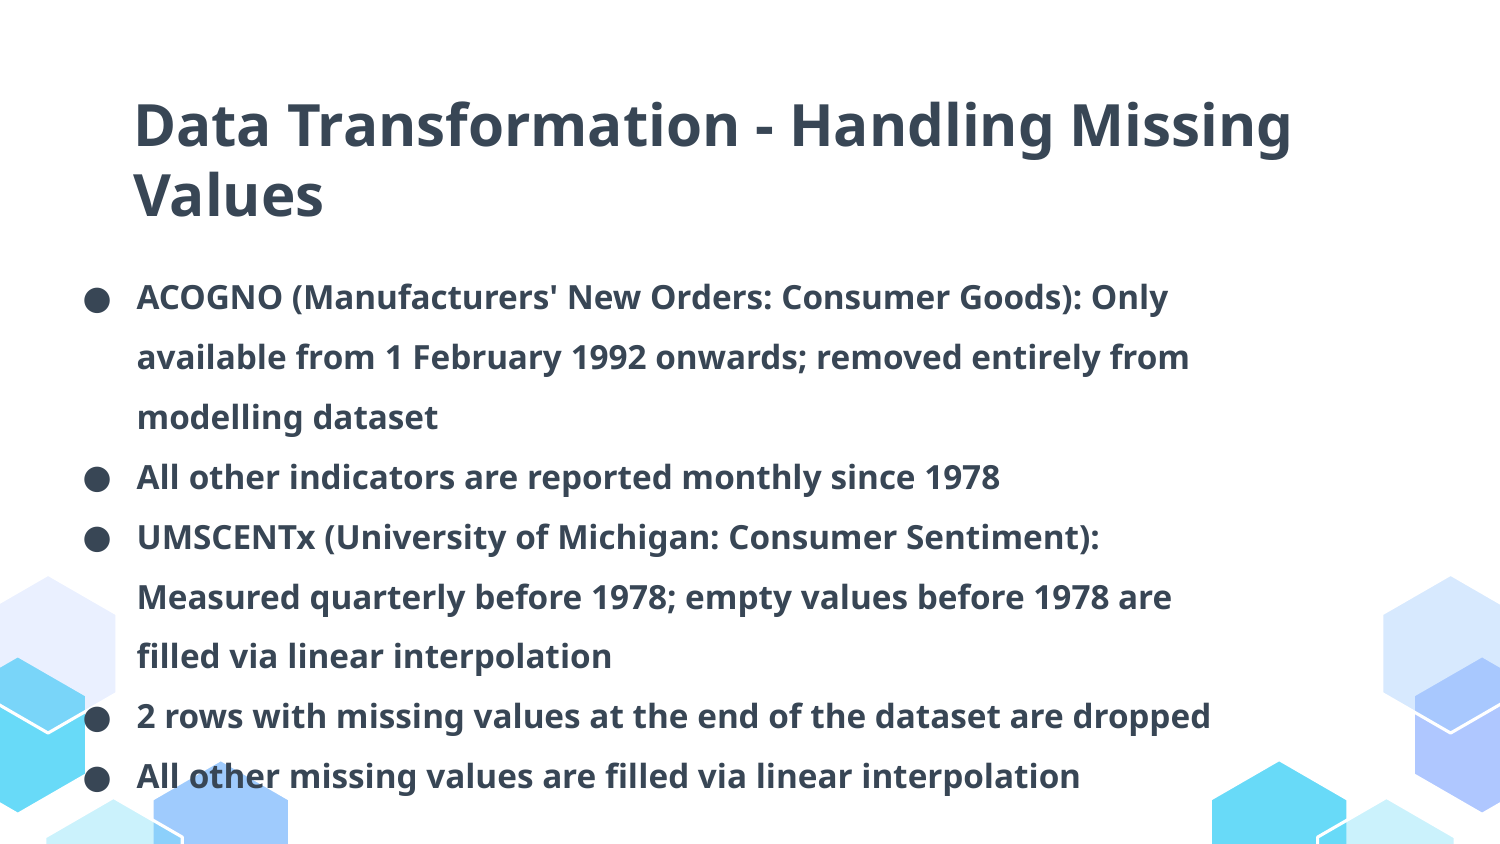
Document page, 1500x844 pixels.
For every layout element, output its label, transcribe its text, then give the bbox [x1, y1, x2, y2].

subtitle ACOGNO (Manufacturers' New Orders: Consumer Goods): Only available from 1 February 1992 onwards; removed entirely from modelling dataset All other indicators are reported monthly since 1978 UMSCENTx (University of Michigan: Consumer Sentiment): Measured quarterly before 1978; empty values before 1978 are filled via linear interpolation 2 rows with missing values at the end of the dataset are dropped All other missing values are filled via linear interpolation [46, 241, 1280, 785]
title Data Transformation - Handling Missing Values [118, 72, 1382, 167]
